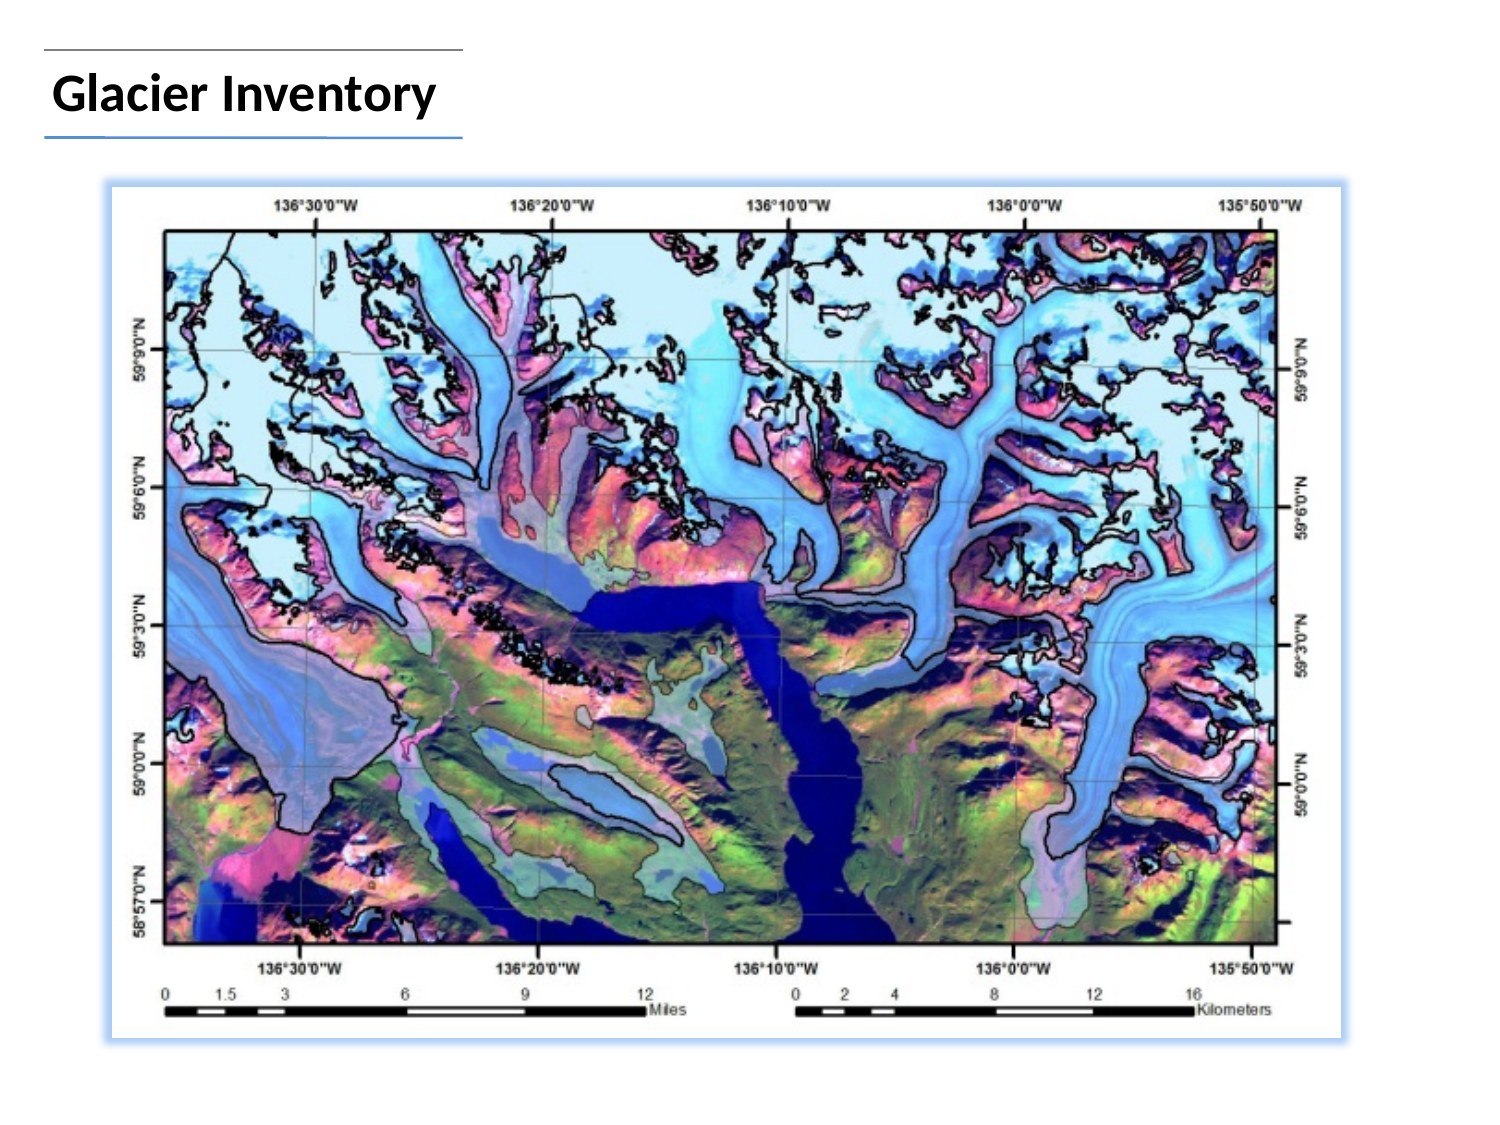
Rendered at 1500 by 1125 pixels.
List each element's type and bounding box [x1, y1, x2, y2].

picture [112, 187, 1341, 1038]
text_box [37, 49, 901, 139]
